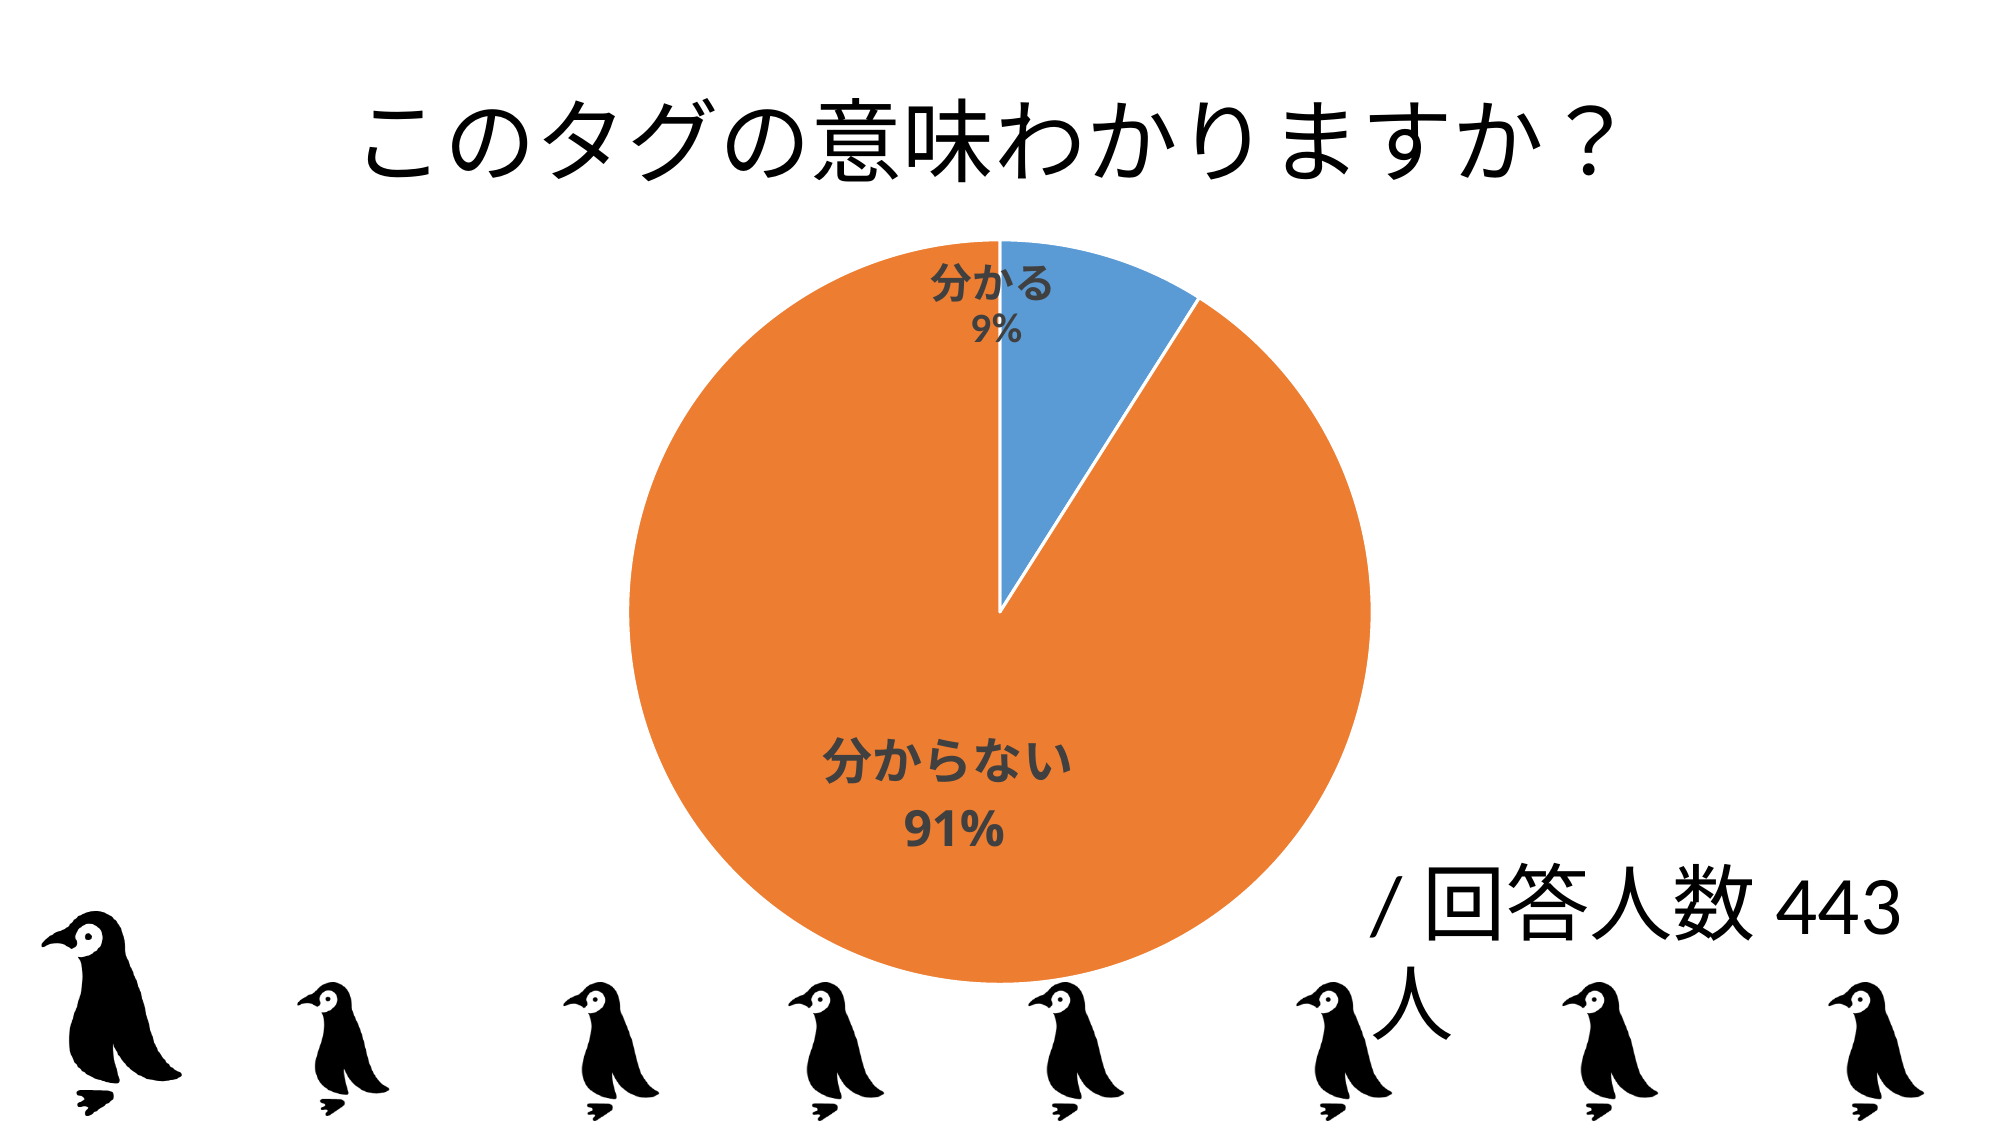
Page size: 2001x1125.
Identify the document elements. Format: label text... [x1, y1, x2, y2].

chart [333, 117, 1667, 1007]
picture [9, 911, 214, 1116]
picture [541, 1007, 681, 1121]
picture [1274, 1007, 1414, 1121]
picture [1806, 1059, 1946, 1121]
text_box /回答人数443人 [1355, 843, 2000, 1059]
title このタグの意味わかりますか？ [337, 0, 1673, 293]
picture [1006, 1007, 1146, 1121]
picture [276, 982, 410, 1116]
picture [766, 1007, 906, 1121]
picture [1540, 1059, 1680, 1121]
